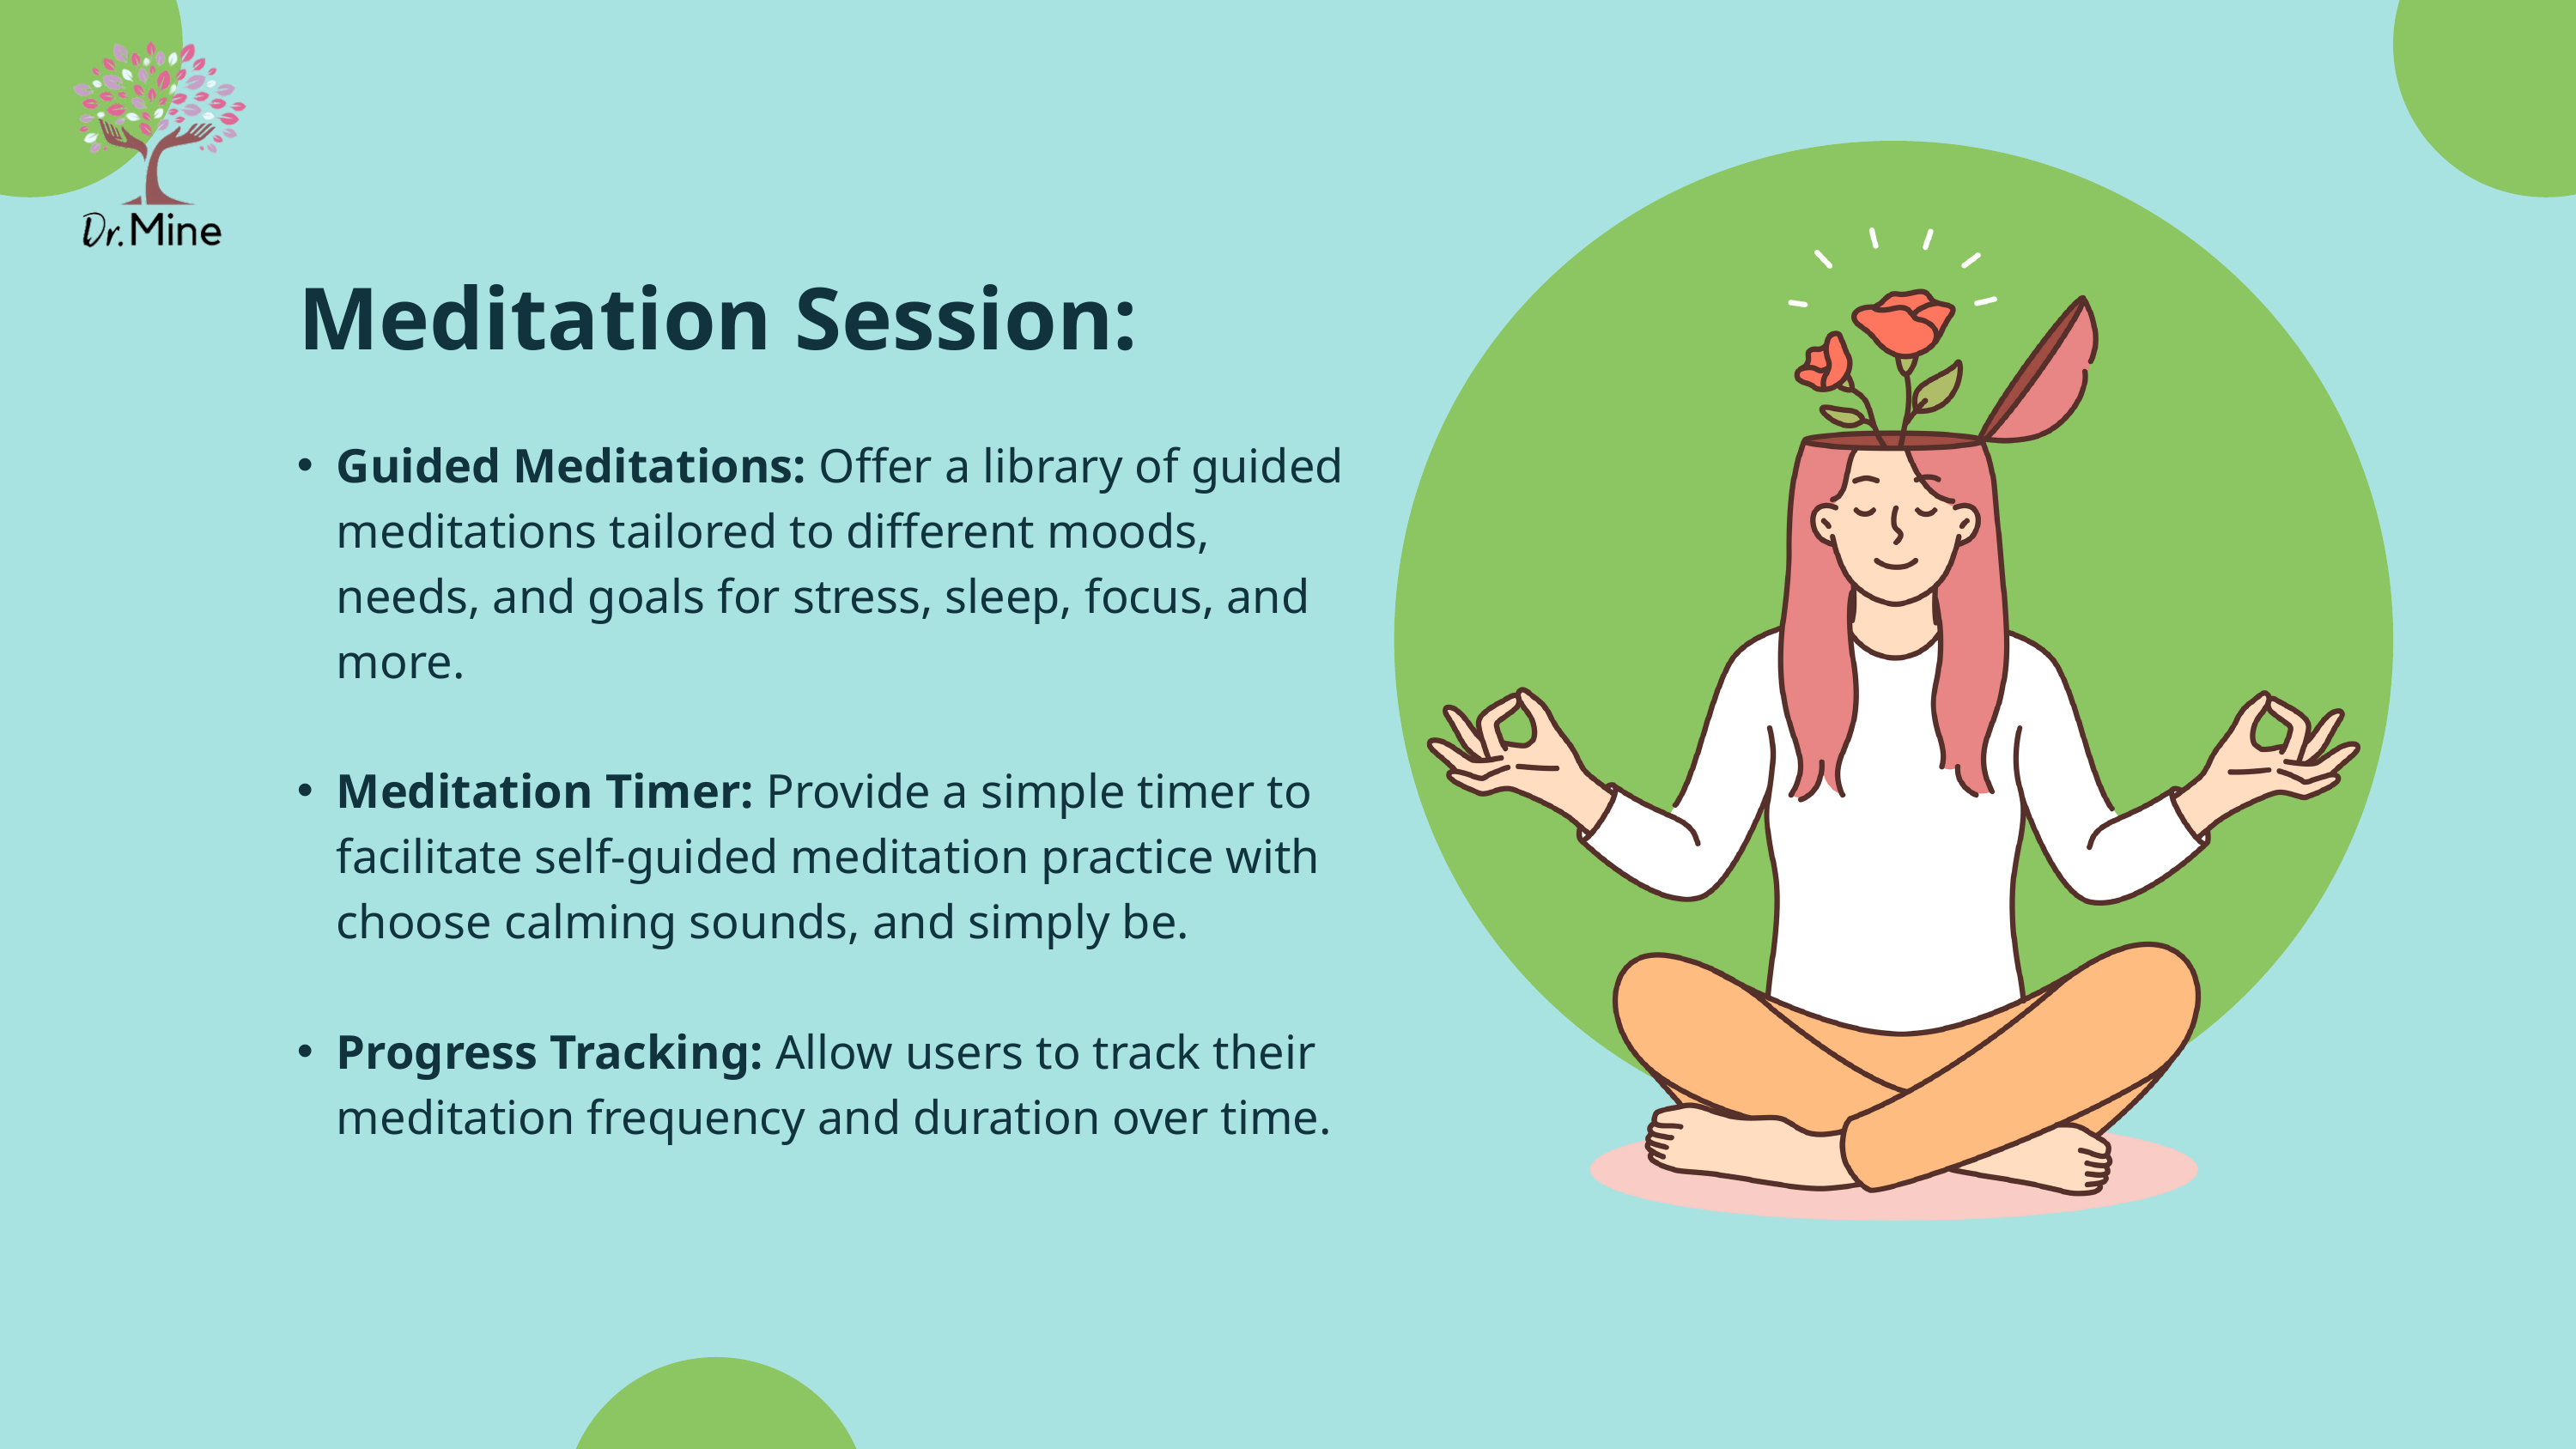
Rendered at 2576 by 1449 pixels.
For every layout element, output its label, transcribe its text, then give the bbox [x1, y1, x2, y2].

text_box Guided Meditations: Offer a library of guided meditations tailored to different moods, needs, and goals for stress, sleep, focus, and more. Meditation Timer: Provide a simple timer to facilitate self-guided meditation practice with choose calming sounds, and simply be. Progress Tracking: Allow users to track their meditation frequency and duration over time. [257, 427, 1363, 1143]
text_box Meditation Session: [298, 246, 1359, 367]
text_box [562, 1356, 870, 1449]
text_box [0, 0, 183, 197]
text_box [67, 29, 258, 260]
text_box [1394, 140, 2394, 1140]
text_box [1426, 1147, 2360, 1221]
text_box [1500, 221, 1868, 587]
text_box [2392, 0, 2576, 197]
